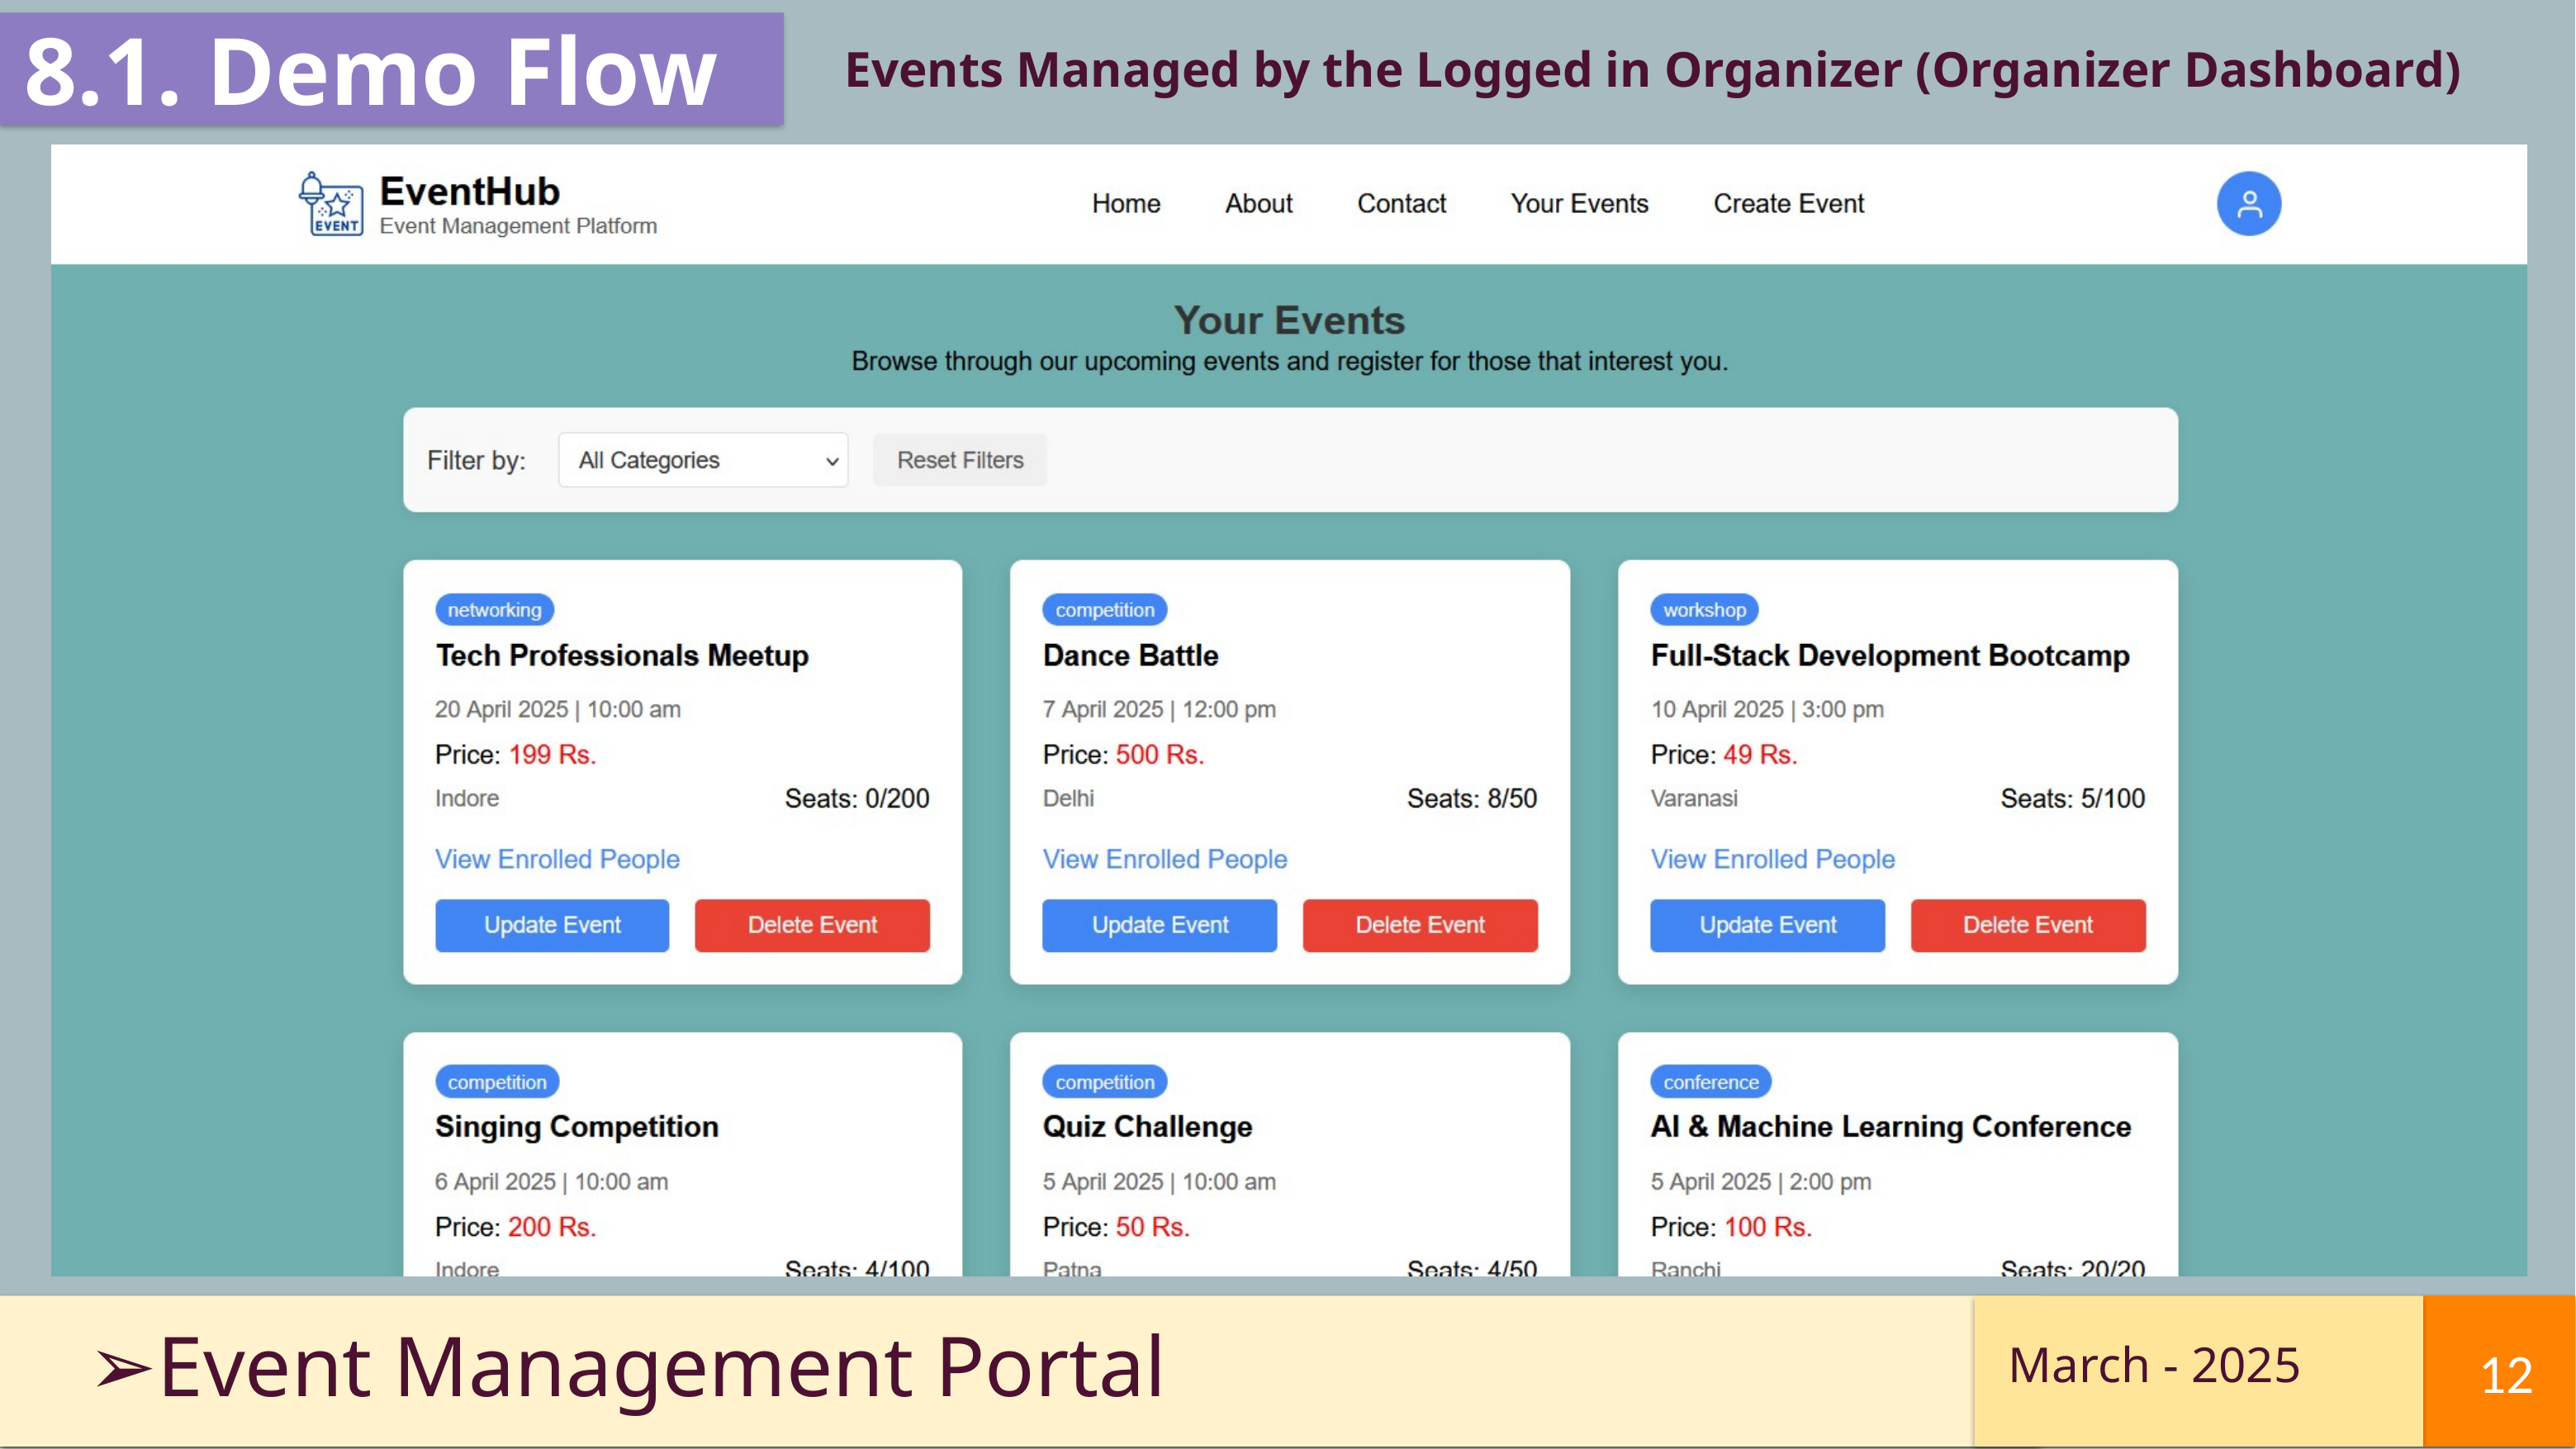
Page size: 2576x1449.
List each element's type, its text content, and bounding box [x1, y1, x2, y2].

text_box Events Managed by the Logged in Organizer (Organizer Dashboard) [832, 26, 2498, 138]
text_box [0, 1295, 2576, 1447]
text_box 8.1. Demo Flow [0, 12, 785, 125]
picture [51, 144, 2527, 1276]
